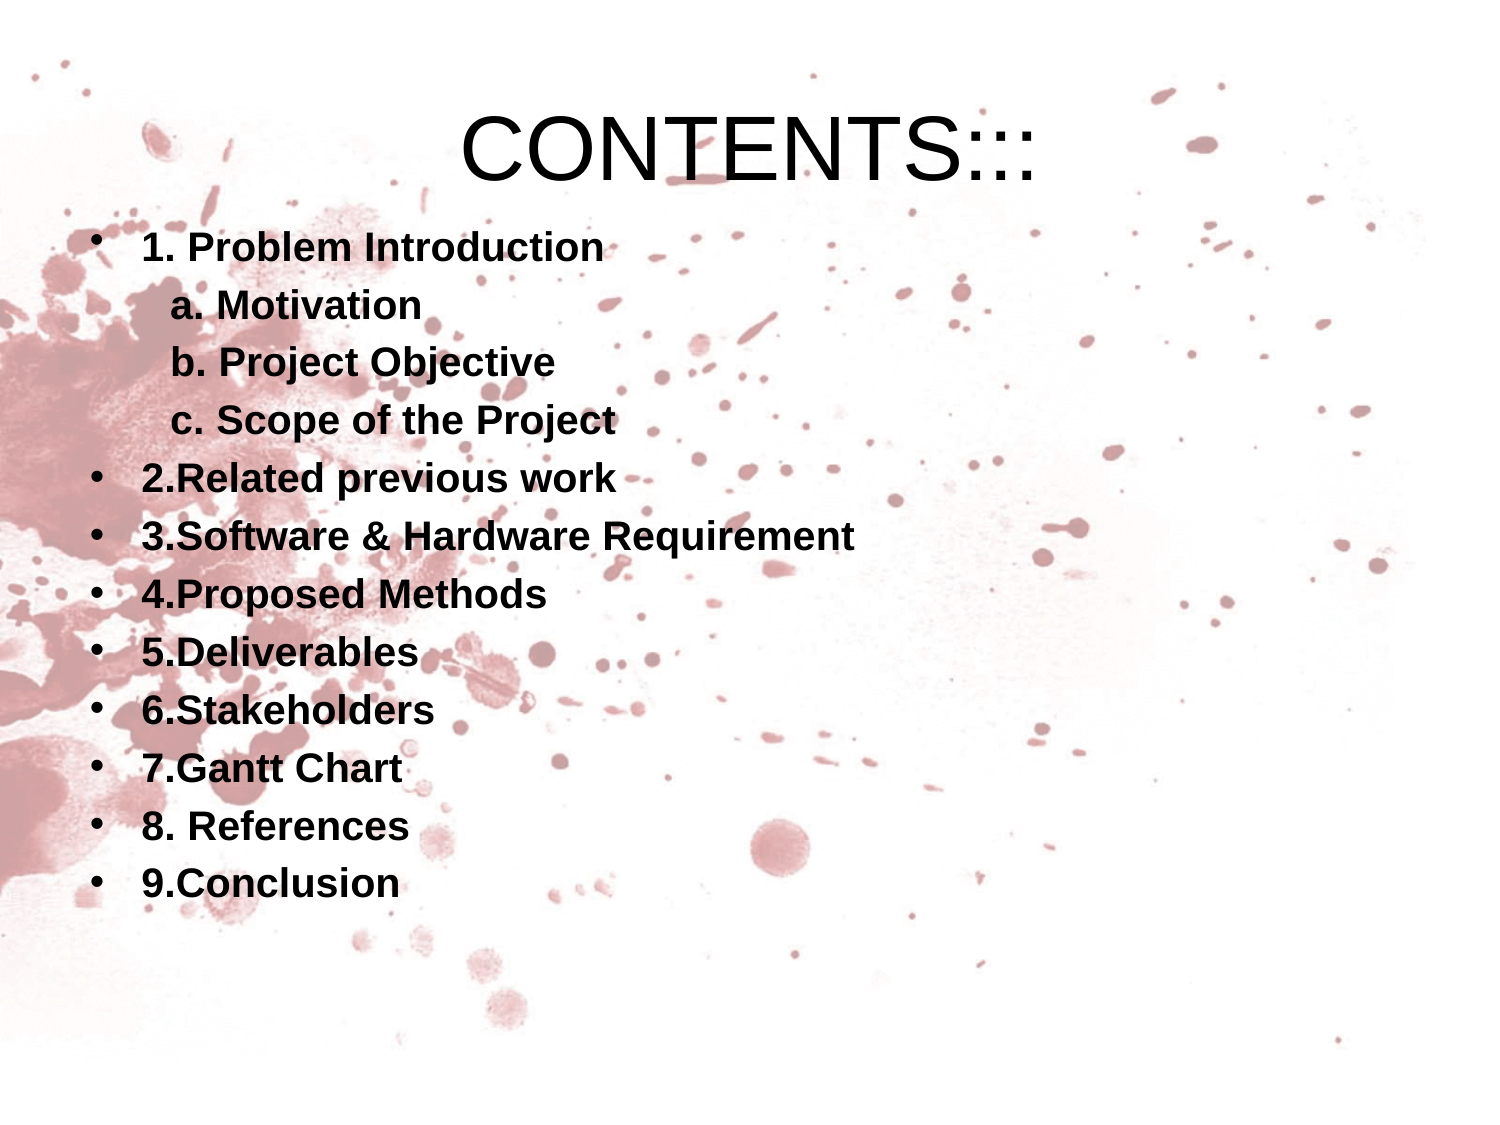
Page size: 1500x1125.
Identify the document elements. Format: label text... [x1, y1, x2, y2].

list 1. Problem Introduction a. Motivation b. Project Objective c. Scope of the Project 2.Related previous work 3.Software & Hardware Requirement 4.Proposed Methods 5.Deliverables 6.Stakeholders 7.Gantt Chart 8. References 9.Conclusion [74, 226, 1426, 1038]
title CONTENTS::: [74, 62, 1426, 226]
